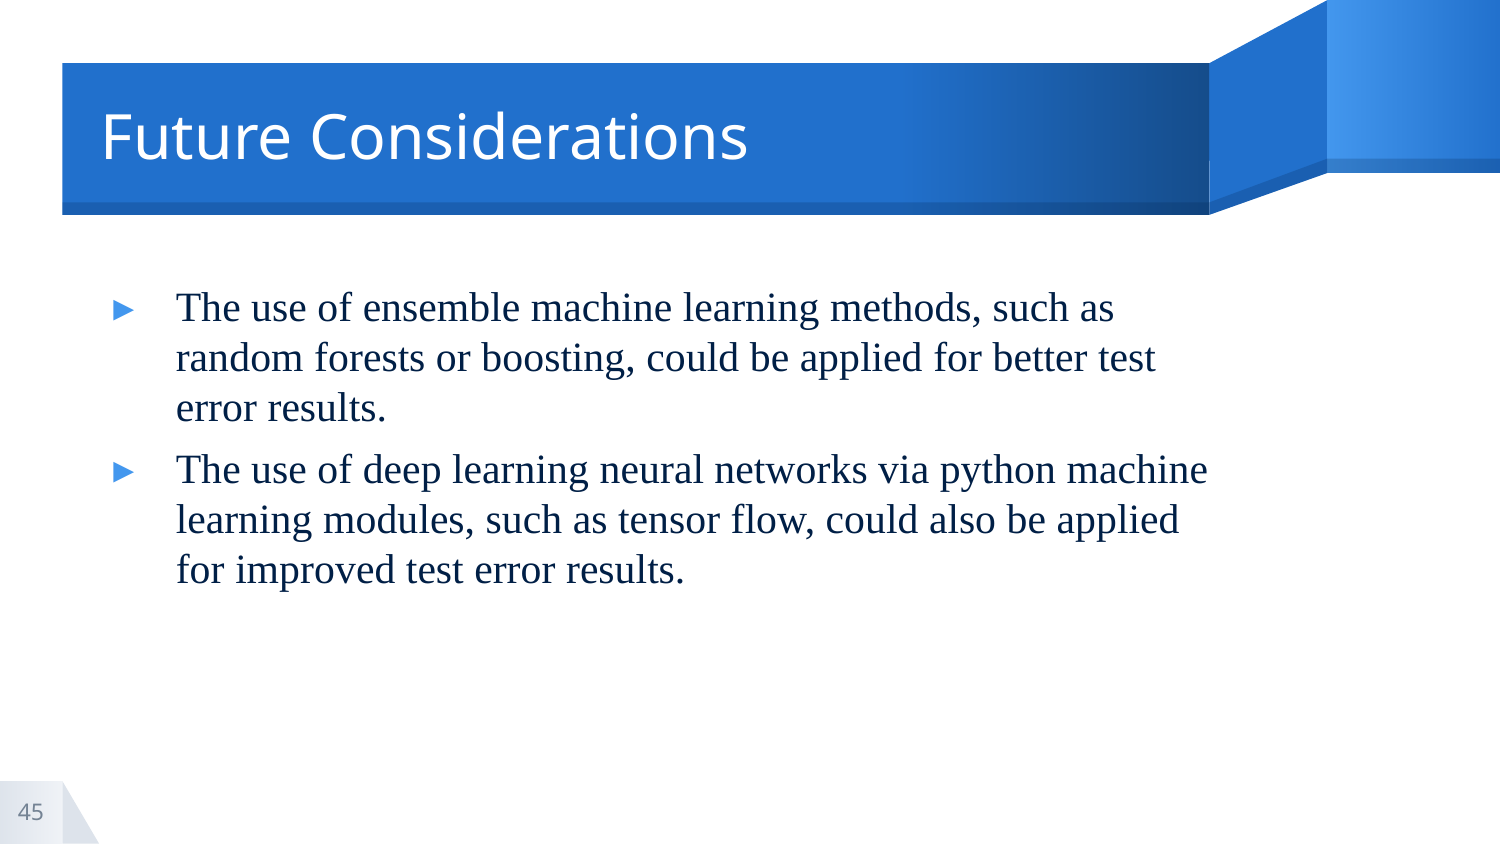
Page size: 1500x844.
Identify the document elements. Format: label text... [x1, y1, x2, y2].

title Future Considerations [100, 64, 1210, 215]
list The use of ensemble machine learning methods, such as random forests or boosting, could be applied for better test error results. The use of deep learning neural networks via python machine learning modules, such as tensor flow, could also be applied for improved test error results. [100, 279, 1210, 744]
slide_number 45 [0, 781, 63, 844]
